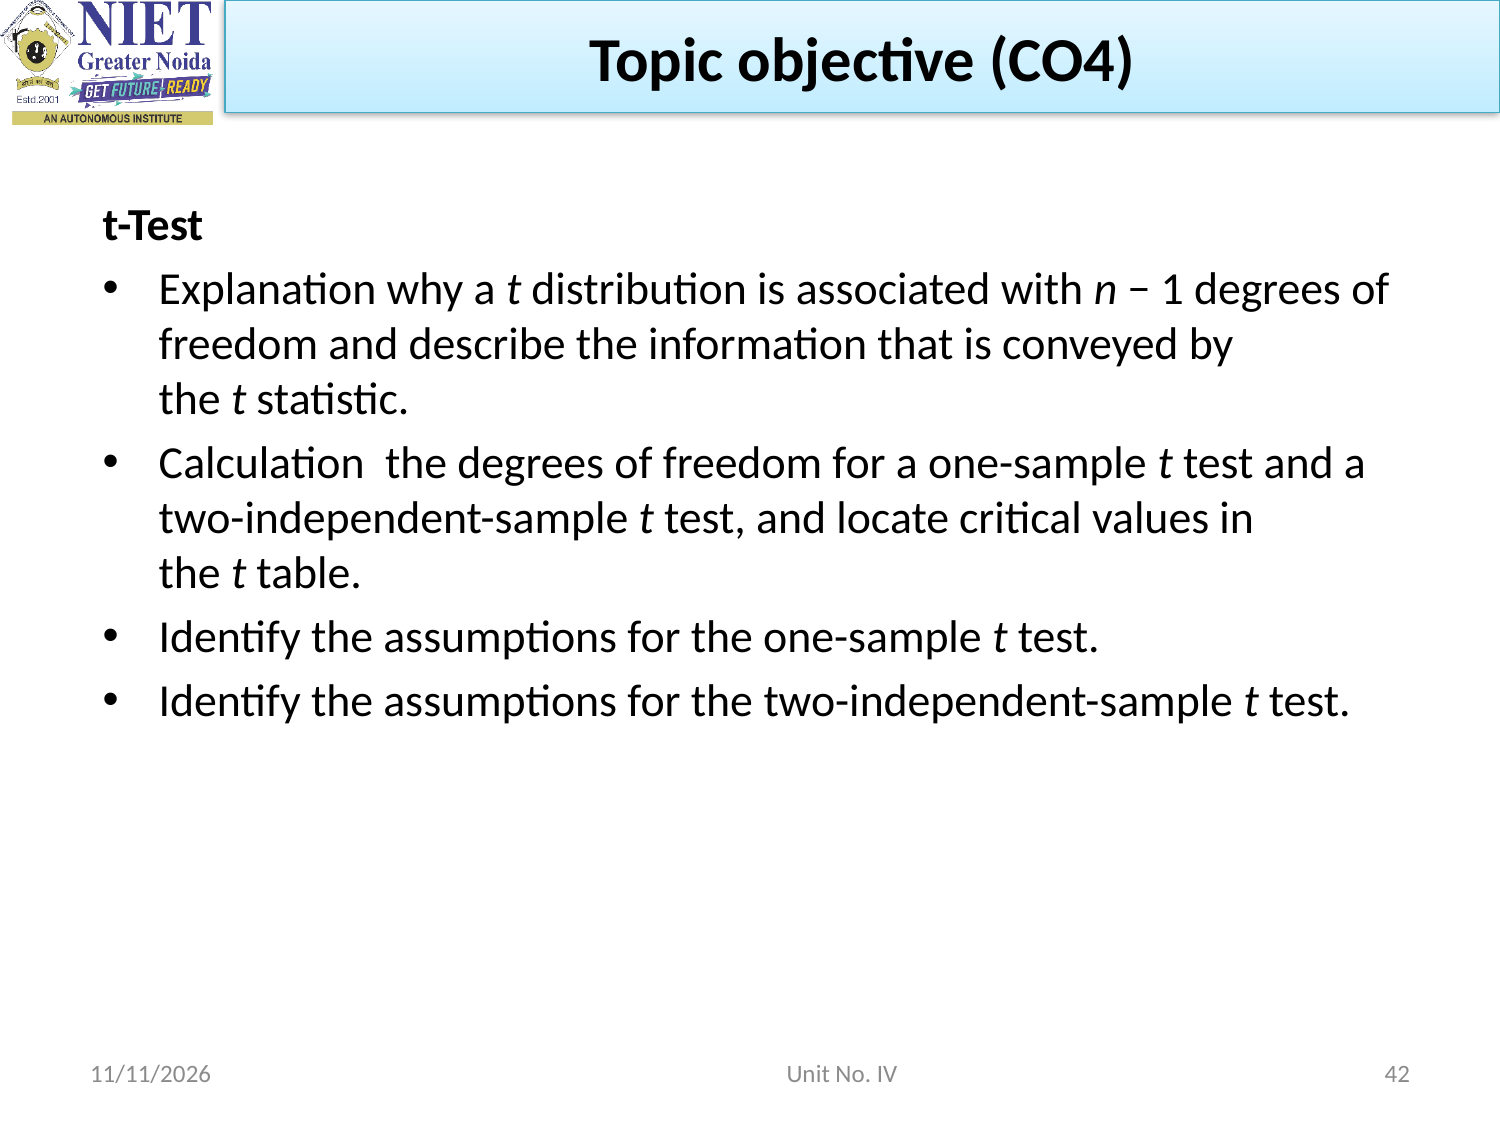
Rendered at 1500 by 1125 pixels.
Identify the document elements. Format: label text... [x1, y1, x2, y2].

text_box Topic objective (CO4) [224, 0, 1500, 113]
slide_number 42 [1074, 1042, 1425, 1103]
footer Unit No. IV [412, 1042, 1074, 1103]
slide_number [75, 1042, 412, 1103]
picture [0, 0, 213, 125]
list t-Test Explanation why a t distribution is associated with n − 1 degrees of freedom and describe the information that is conveyed by the t statistic. Calculation the degrees of freedom for a one-sample t test and a two-independent-sample t test, and locate critical values in the t table. Identify the assumptions for the one-sample t test. Identify the assumptions for the two-independent-sample t test. [87, 187, 1438, 930]
